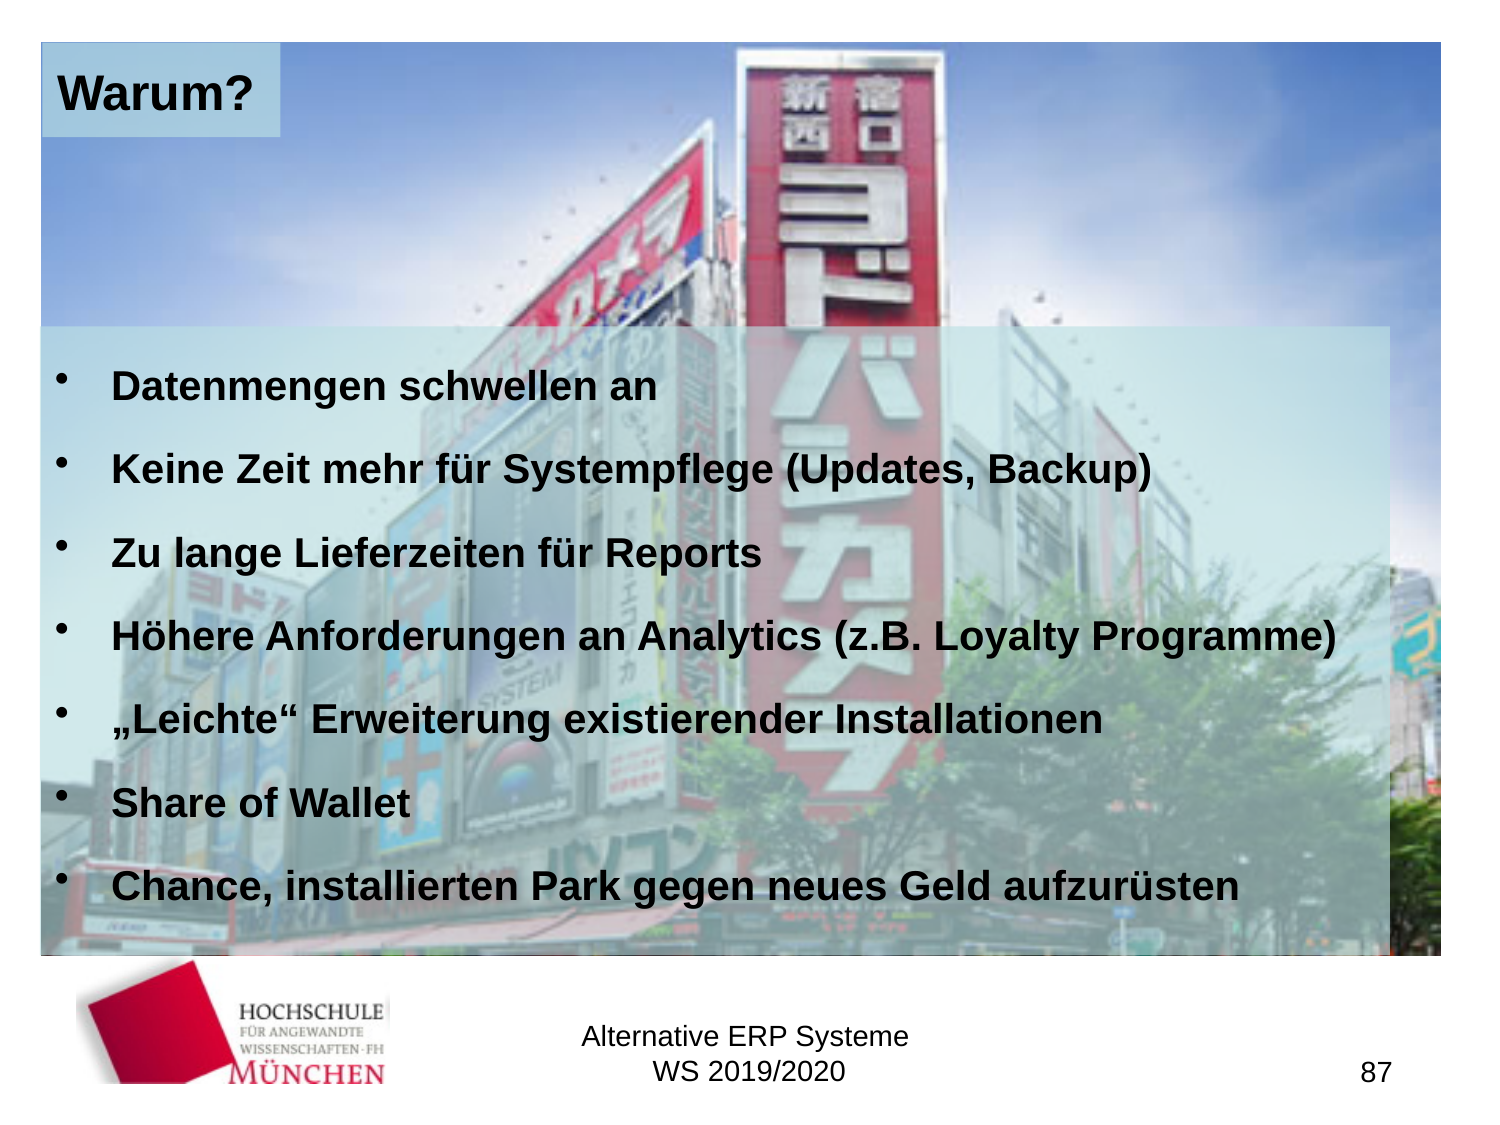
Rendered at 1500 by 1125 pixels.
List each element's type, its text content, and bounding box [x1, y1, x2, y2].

text_box Alternative ERP Systeme WS 2019/2020 [542, 1009, 957, 1095]
slide_number 87 [1253, 1045, 1500, 1124]
picture [40, 42, 1442, 1084]
